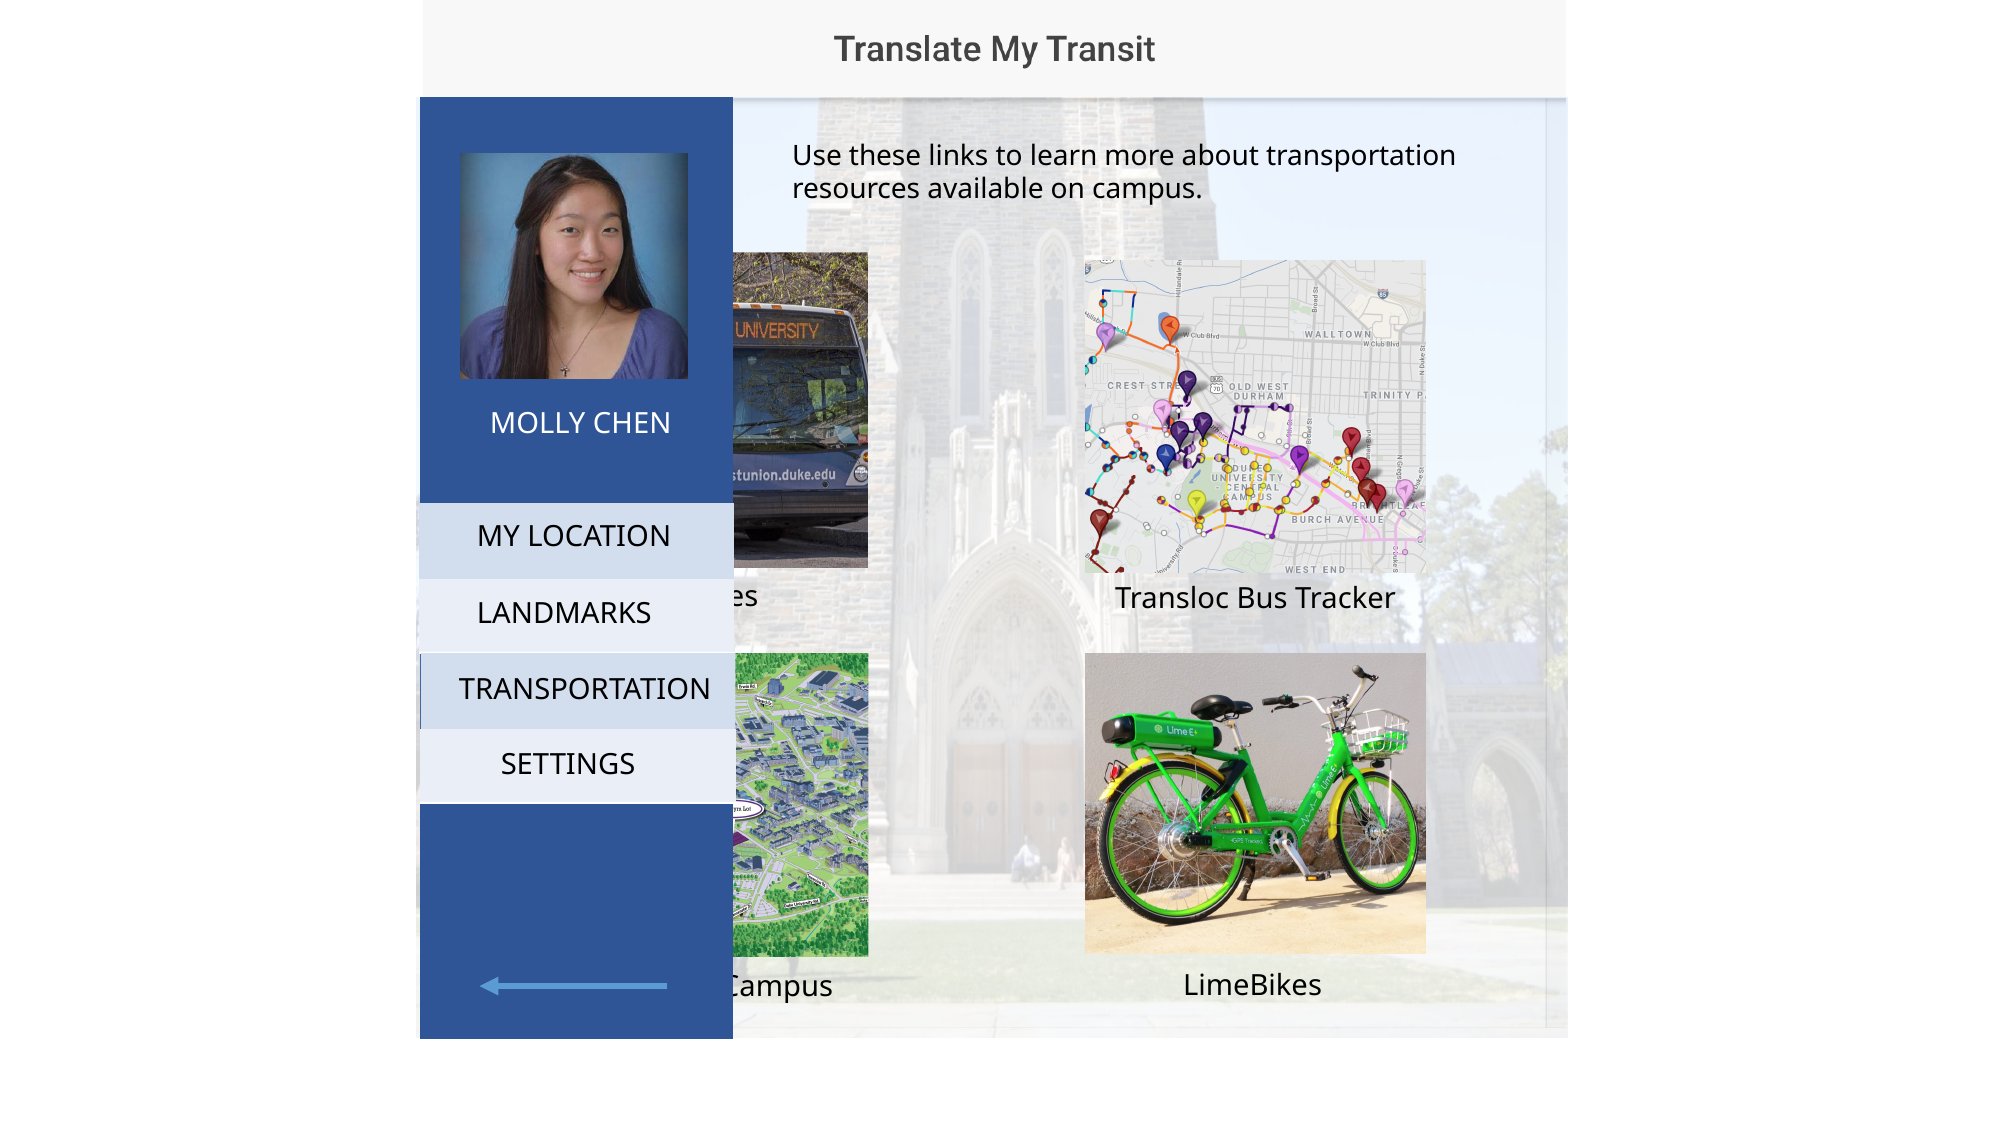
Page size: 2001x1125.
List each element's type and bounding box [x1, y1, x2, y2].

picture [1085, 260, 1426, 573]
text_box [789, 97, 1568, 1038]
picture [789, 653, 869, 957]
text_box [419, 97, 789, 1038]
picture [789, 252, 868, 568]
picture [422, 0, 1567, 97]
picture [1085, 653, 1426, 954]
